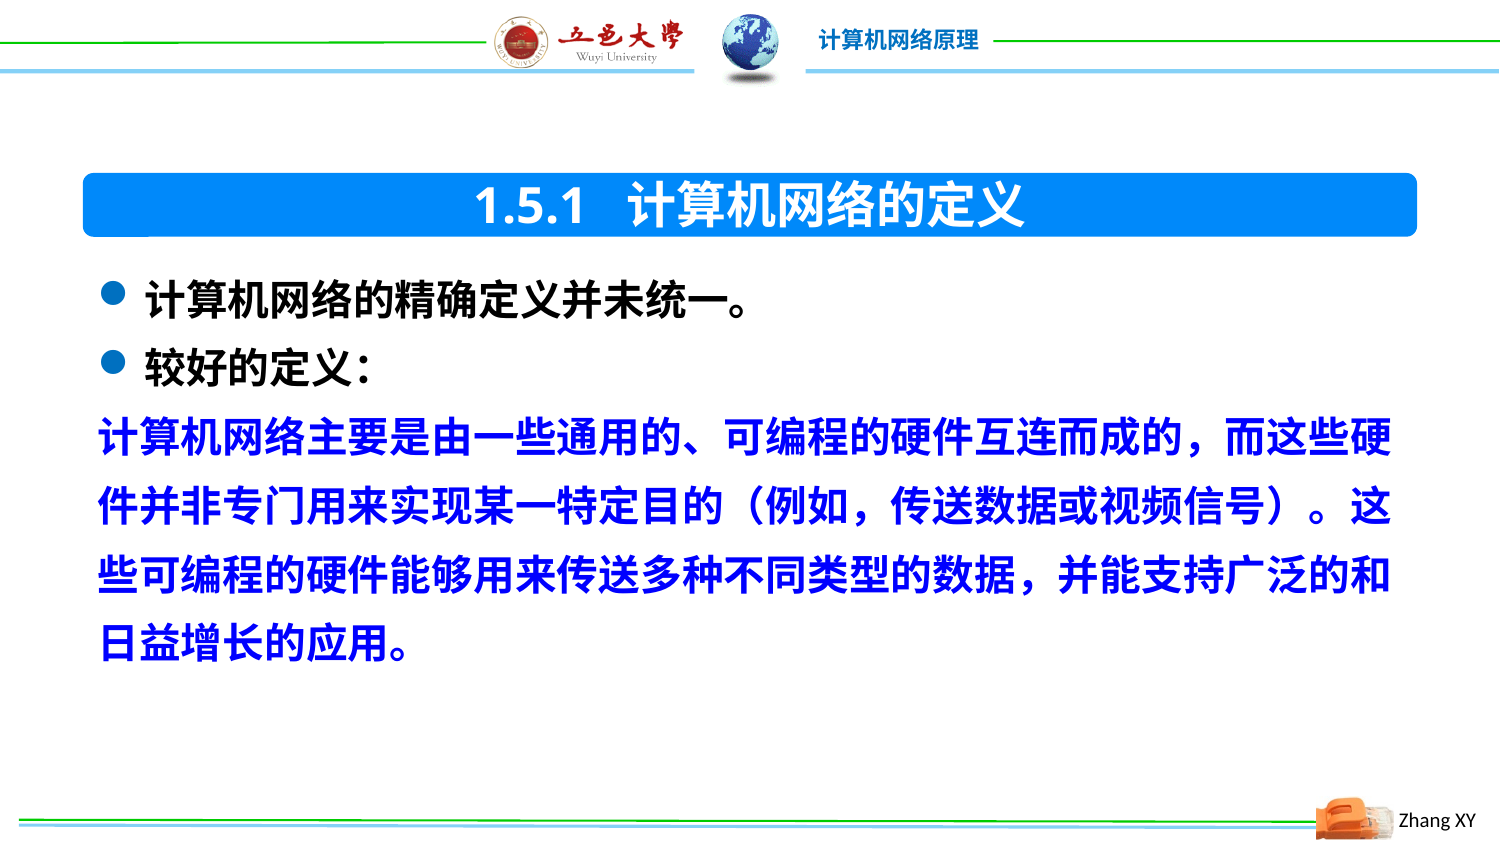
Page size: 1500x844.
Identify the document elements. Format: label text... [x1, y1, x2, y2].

text_box [1041, 172, 1418, 237]
picture [494, 15, 697, 69]
picture [720, 12, 780, 88]
text_box [82, 172, 459, 237]
text_box 1.5.1 计算机网络的定义 [459, 166, 1041, 241]
text_box 计算机网络的精确定义并未统一。 较好的定义： 计算机网络主要是由一些通用的、可编程的硬件互连而成的，而这些硬件并非专门用来实现某一特定目的（例如，传送数据或视频信号）。这些可编程的硬件能够用来传送多种不同类型的数据，并能支持广泛的和日益增长的应用。 [82, 247, 1418, 675]
picture [1316, 796, 1394, 840]
